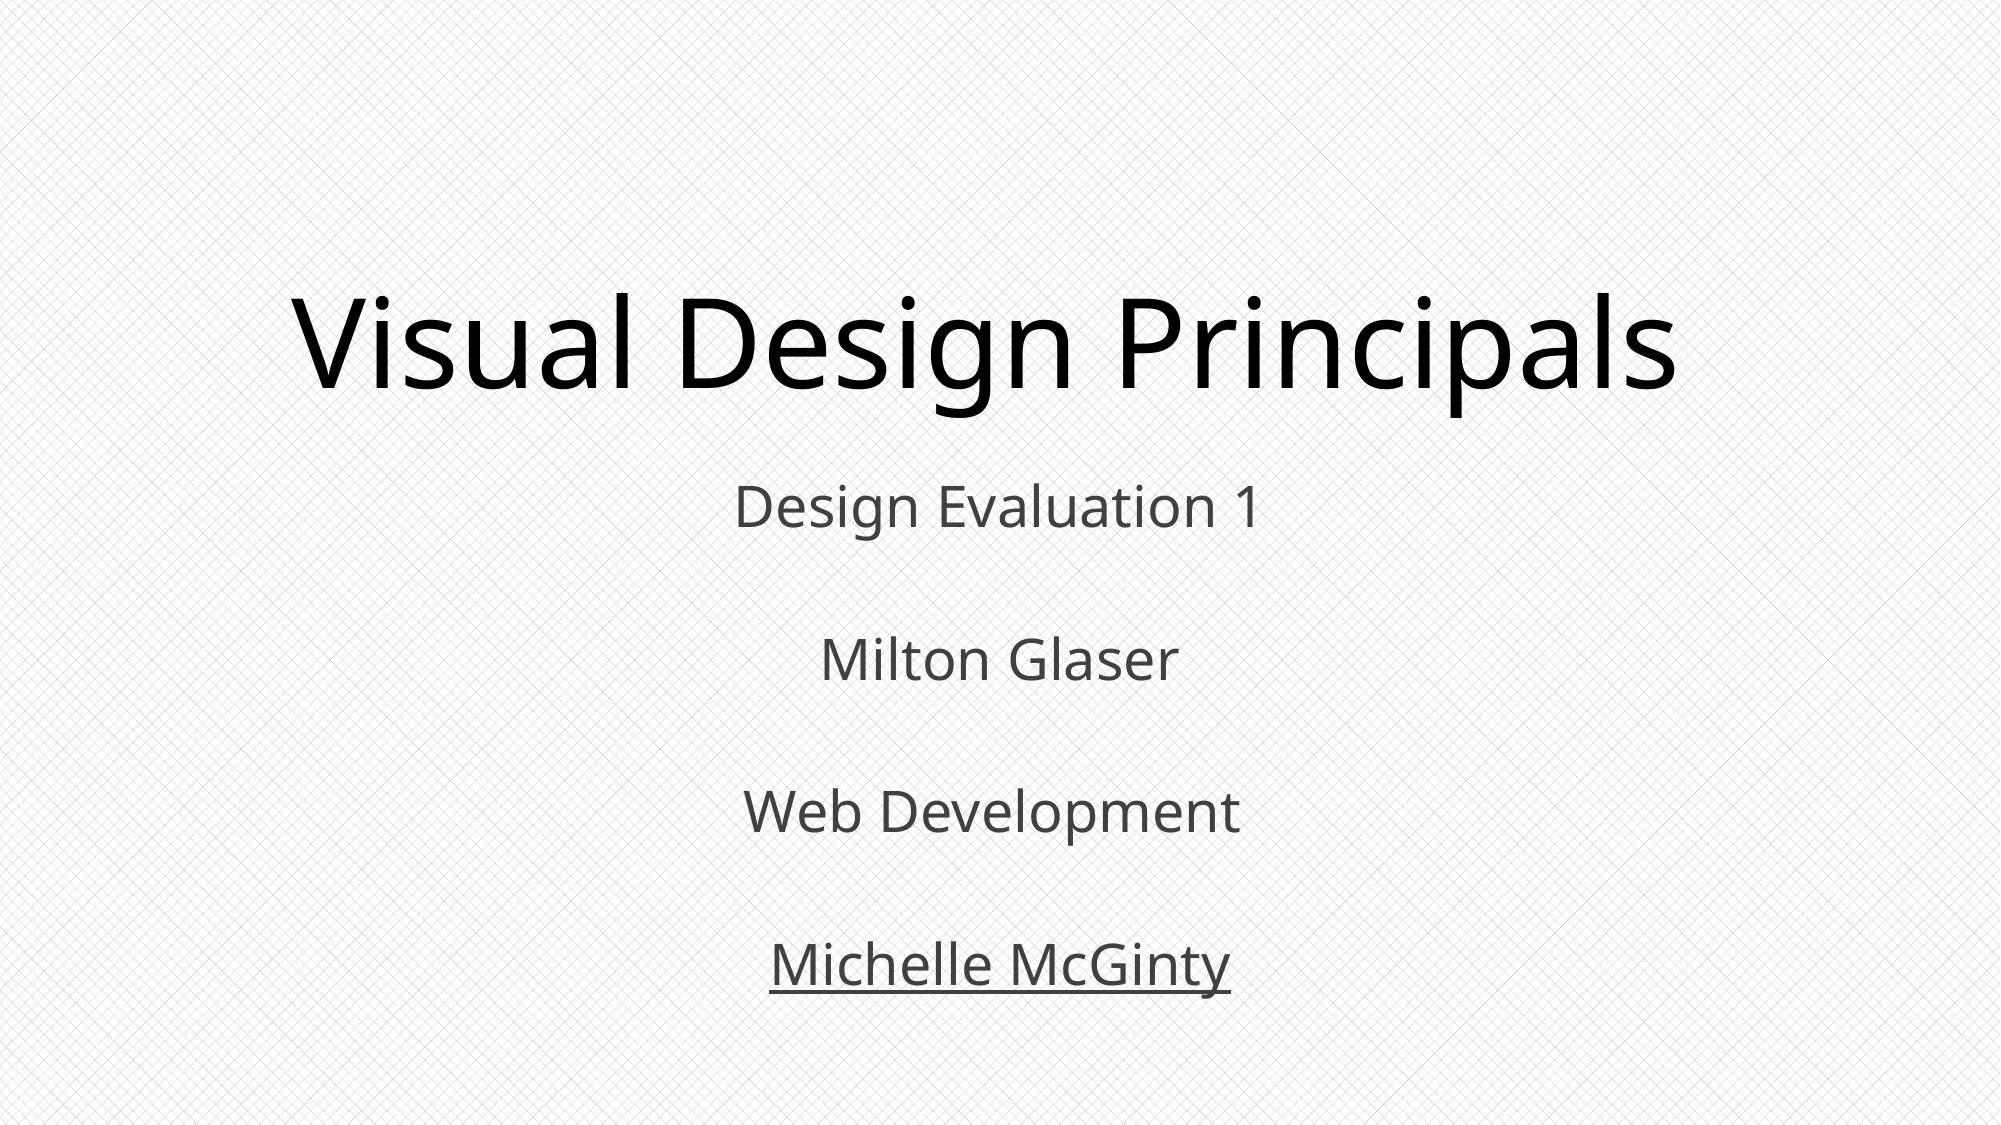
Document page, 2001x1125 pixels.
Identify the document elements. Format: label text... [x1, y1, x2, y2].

subtitle Design Evaluation 1 Milton Glaser Web Development Michelle McGinty [249, 470, 1750, 1007]
title Visual Design Principals [125, 184, 1848, 424]
